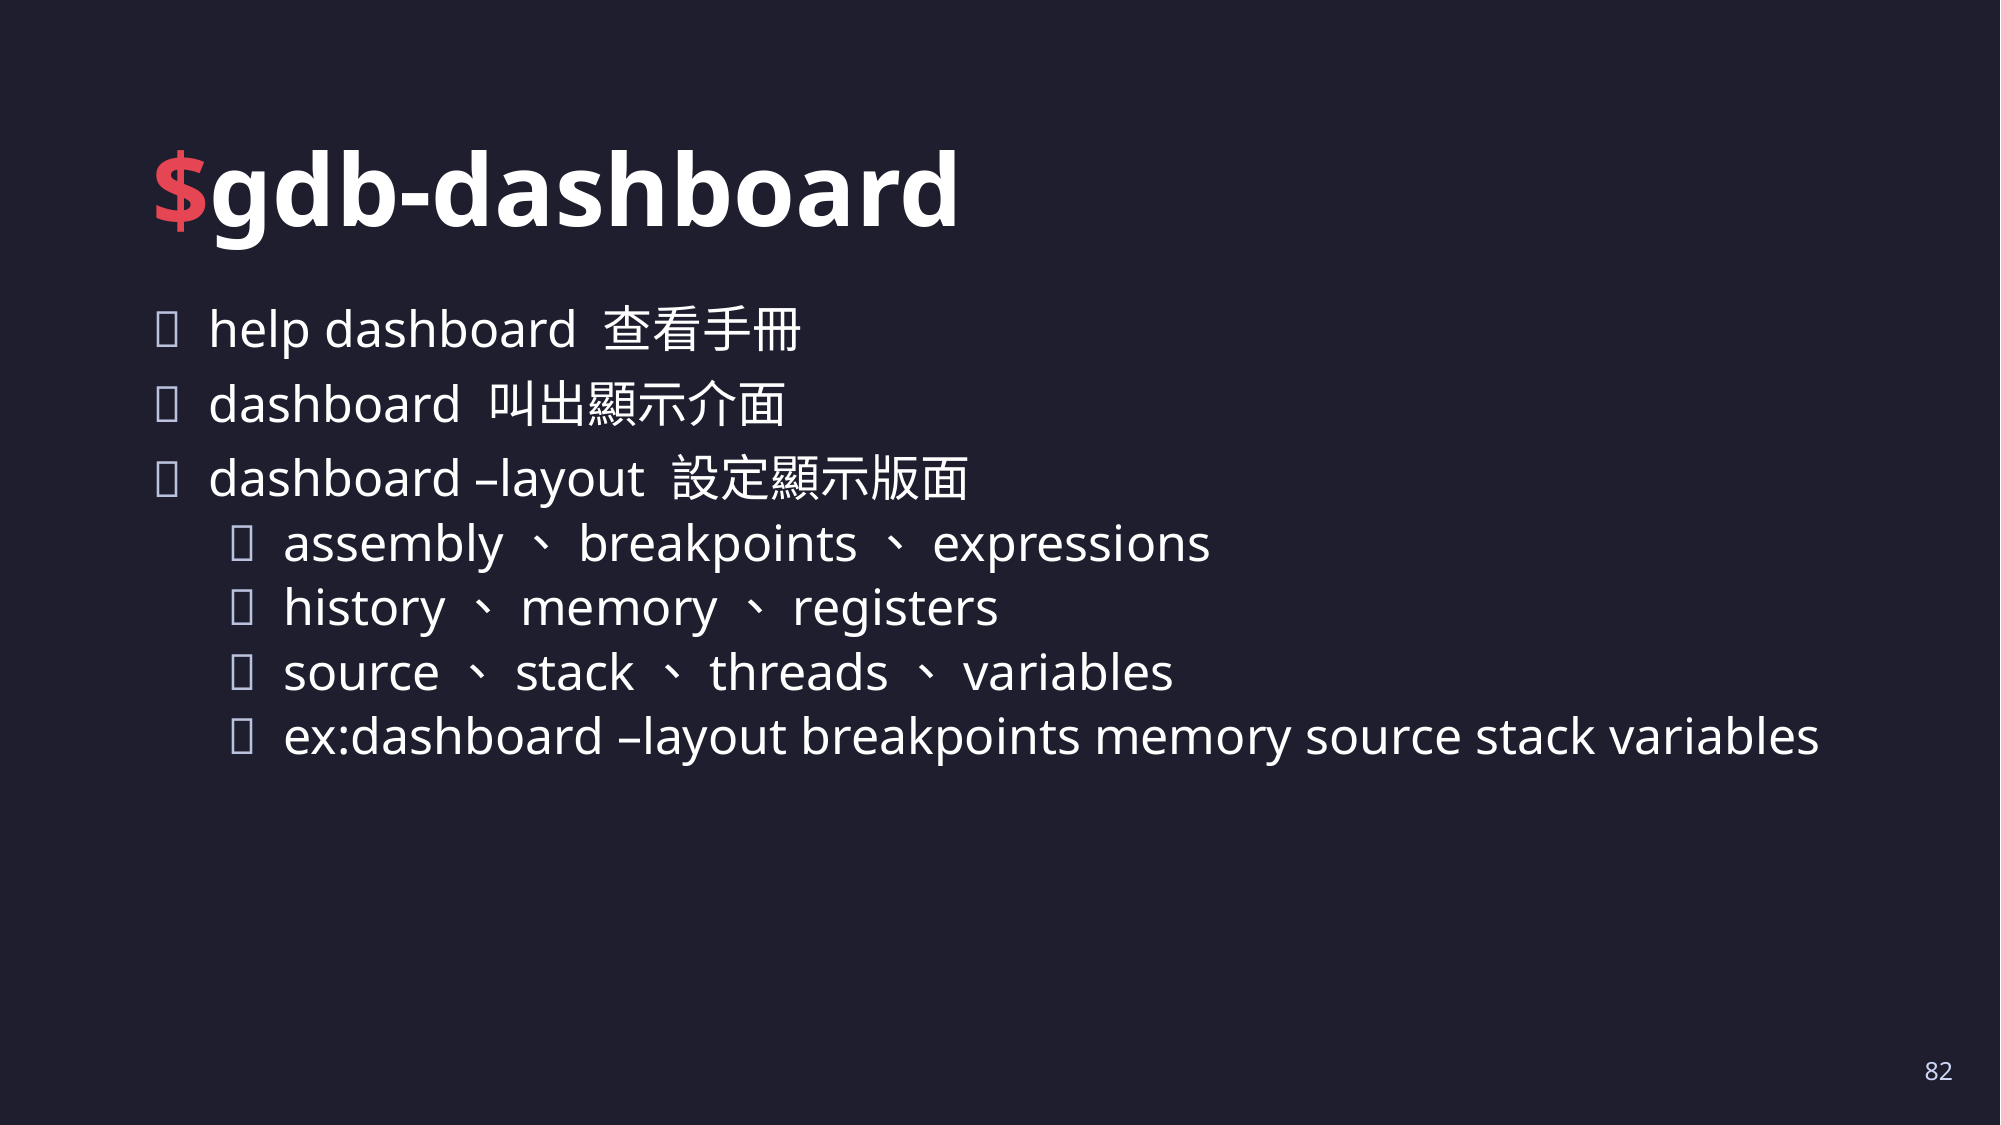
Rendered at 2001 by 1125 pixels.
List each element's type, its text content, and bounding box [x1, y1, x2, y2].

title $gdb-dashboard [137, 117, 1863, 271]
slide_number 82 [1518, 1042, 1969, 1103]
list help dashboard 查看手冊 dashboard 叫出顯示介面 dashboard –layout 設定顯示版面 assembly、breakpoints、expressions history、memory、registers source、stack、threads、variables ex:dashboard –layout breakpoints memory source stack variables [137, 296, 1863, 1014]
